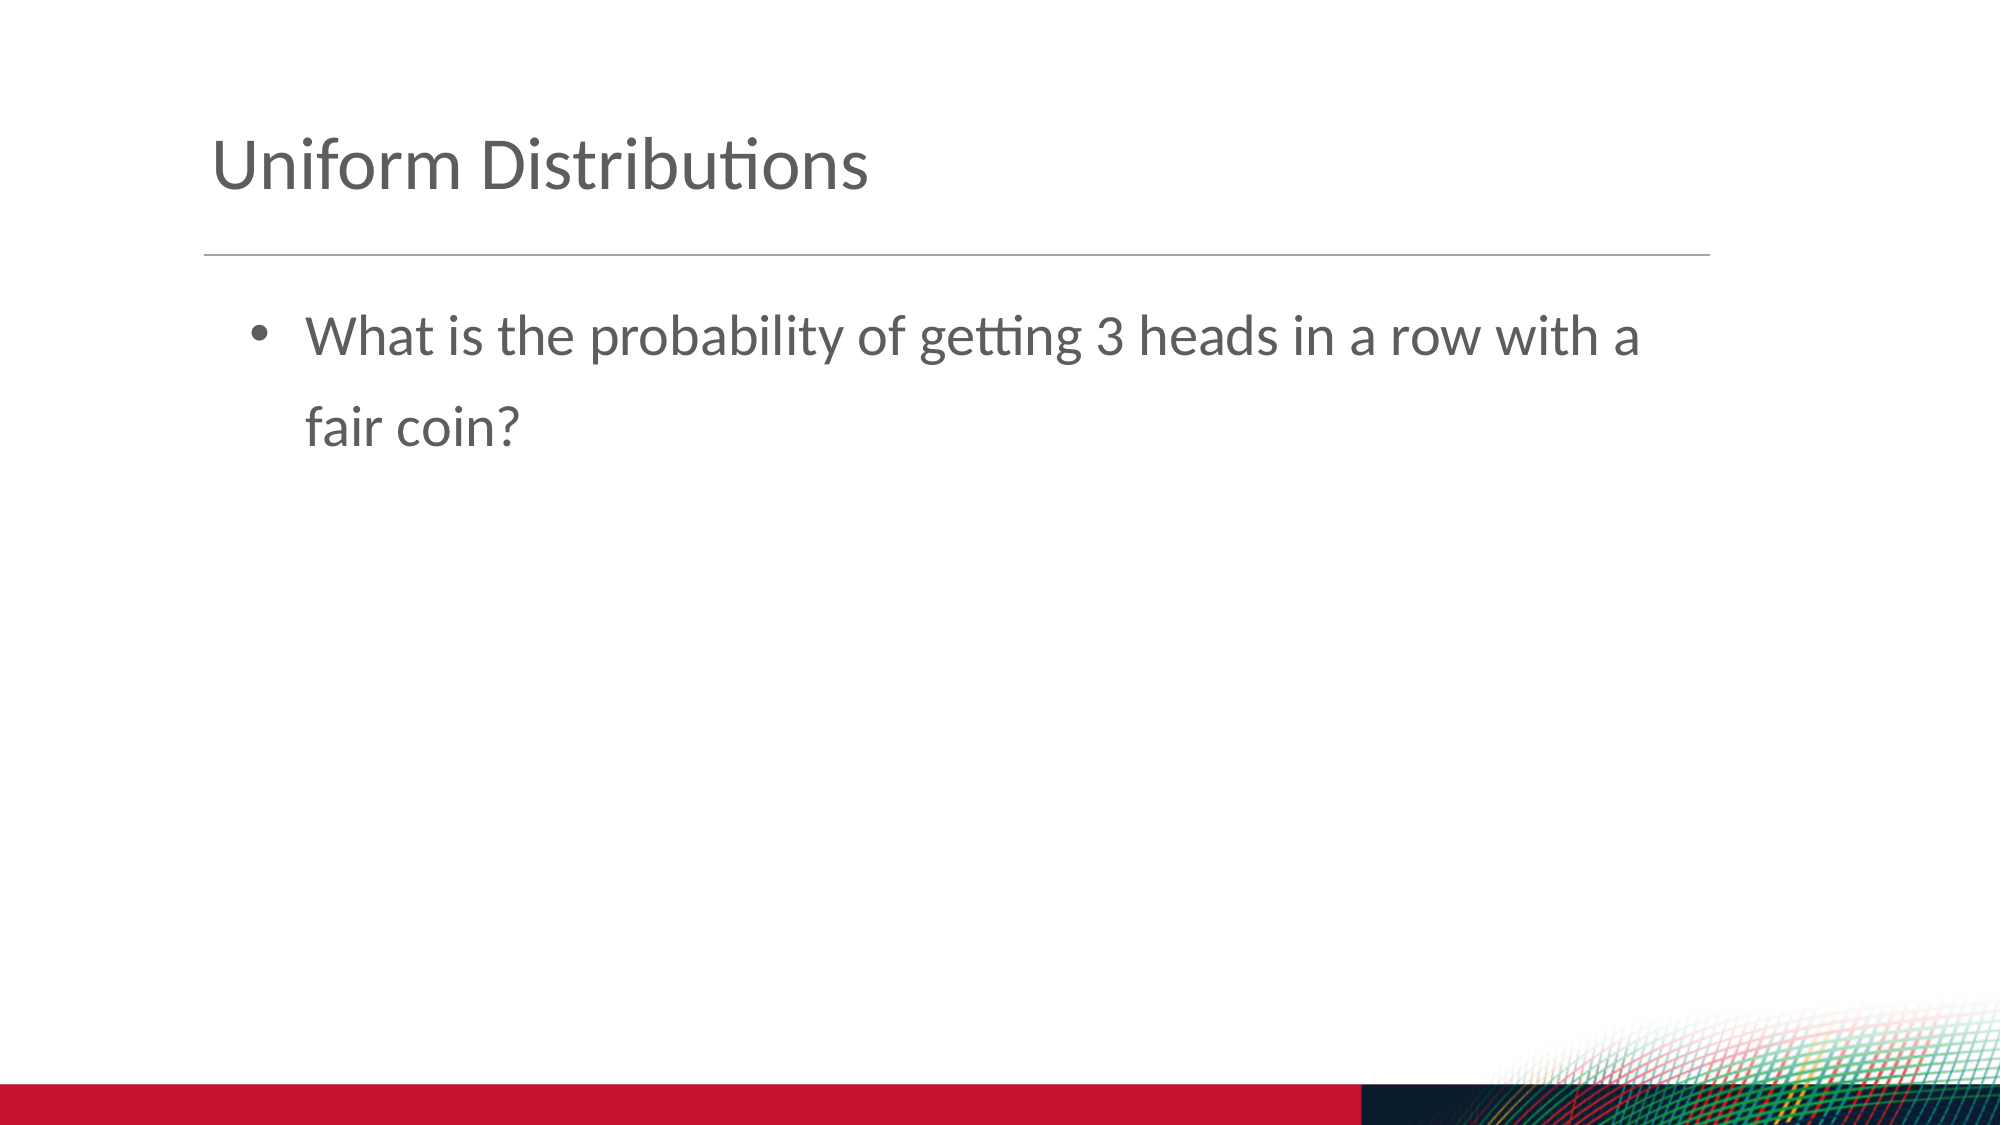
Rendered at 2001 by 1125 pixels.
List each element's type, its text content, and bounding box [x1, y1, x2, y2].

list What is the probability of getting 3 heads in a row with a fair coin? [204, 268, 1705, 1050]
picture [0, 958, 2000, 1125]
list Uniform Distributions [204, 116, 1705, 223]
